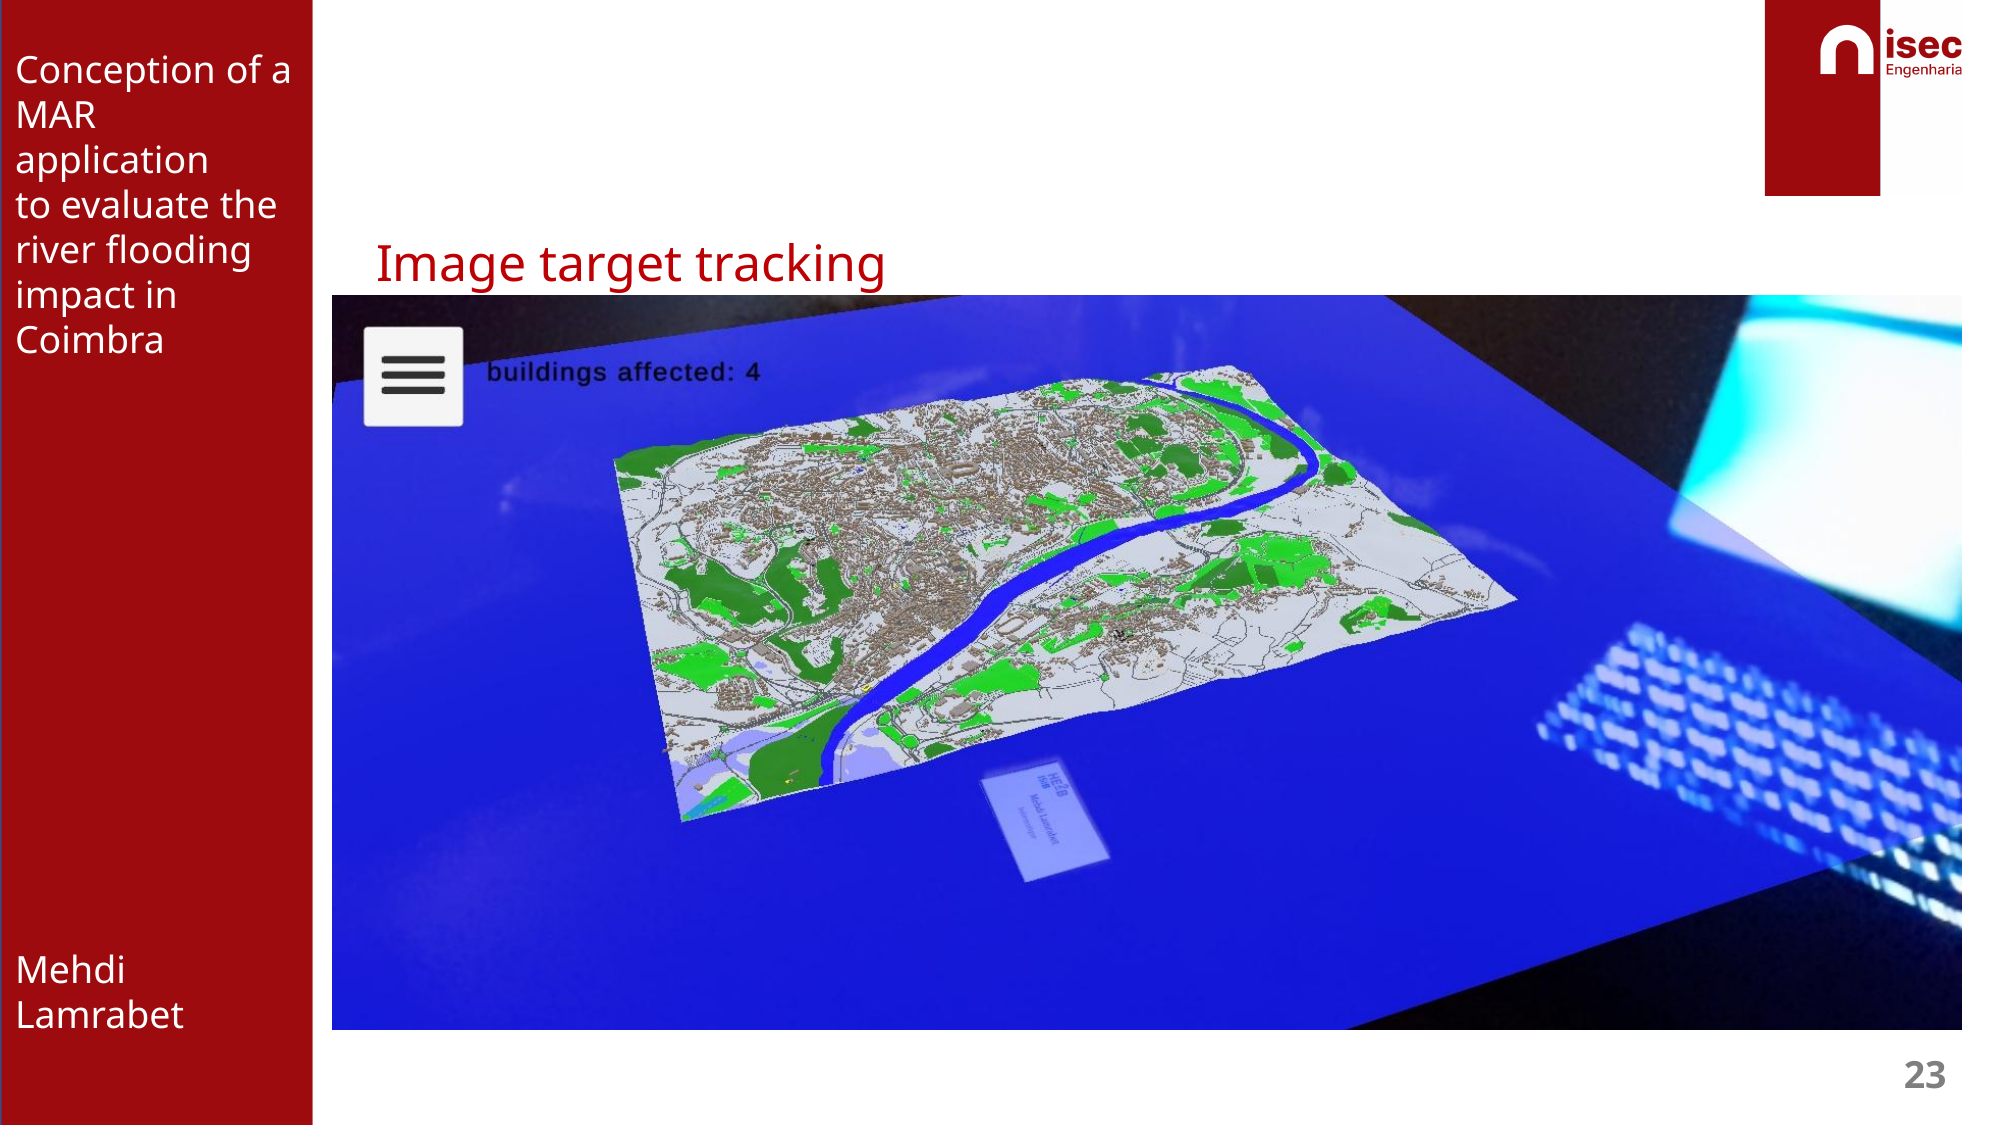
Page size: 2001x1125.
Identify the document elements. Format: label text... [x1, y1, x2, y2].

text_box [314, 0, 2000, 1125]
picture [331, 295, 1962, 1030]
slide_number ‹#› [1879, 1046, 1962, 1107]
picture [1764, 0, 1962, 196]
picture [0, 0, 313, 1125]
title Image target tracking [332, 160, 1593, 294]
